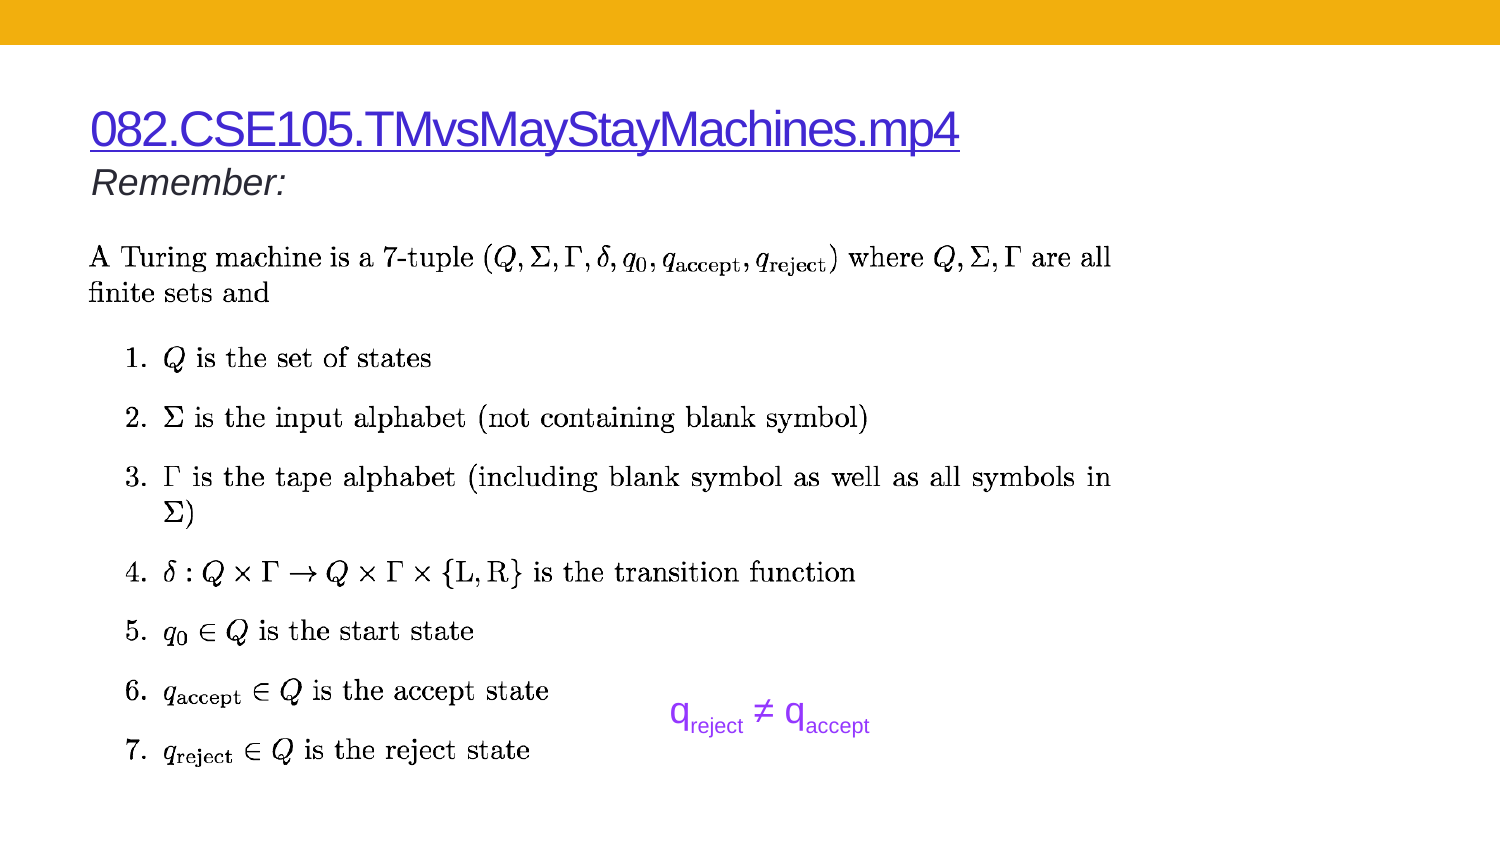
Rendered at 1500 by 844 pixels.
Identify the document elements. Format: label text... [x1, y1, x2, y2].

text_box Remember: [76, 150, 302, 210]
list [88, 243, 1112, 767]
title 082.CSE105.TMvsMayStayMachines.mp4 [75, 65, 1425, 188]
